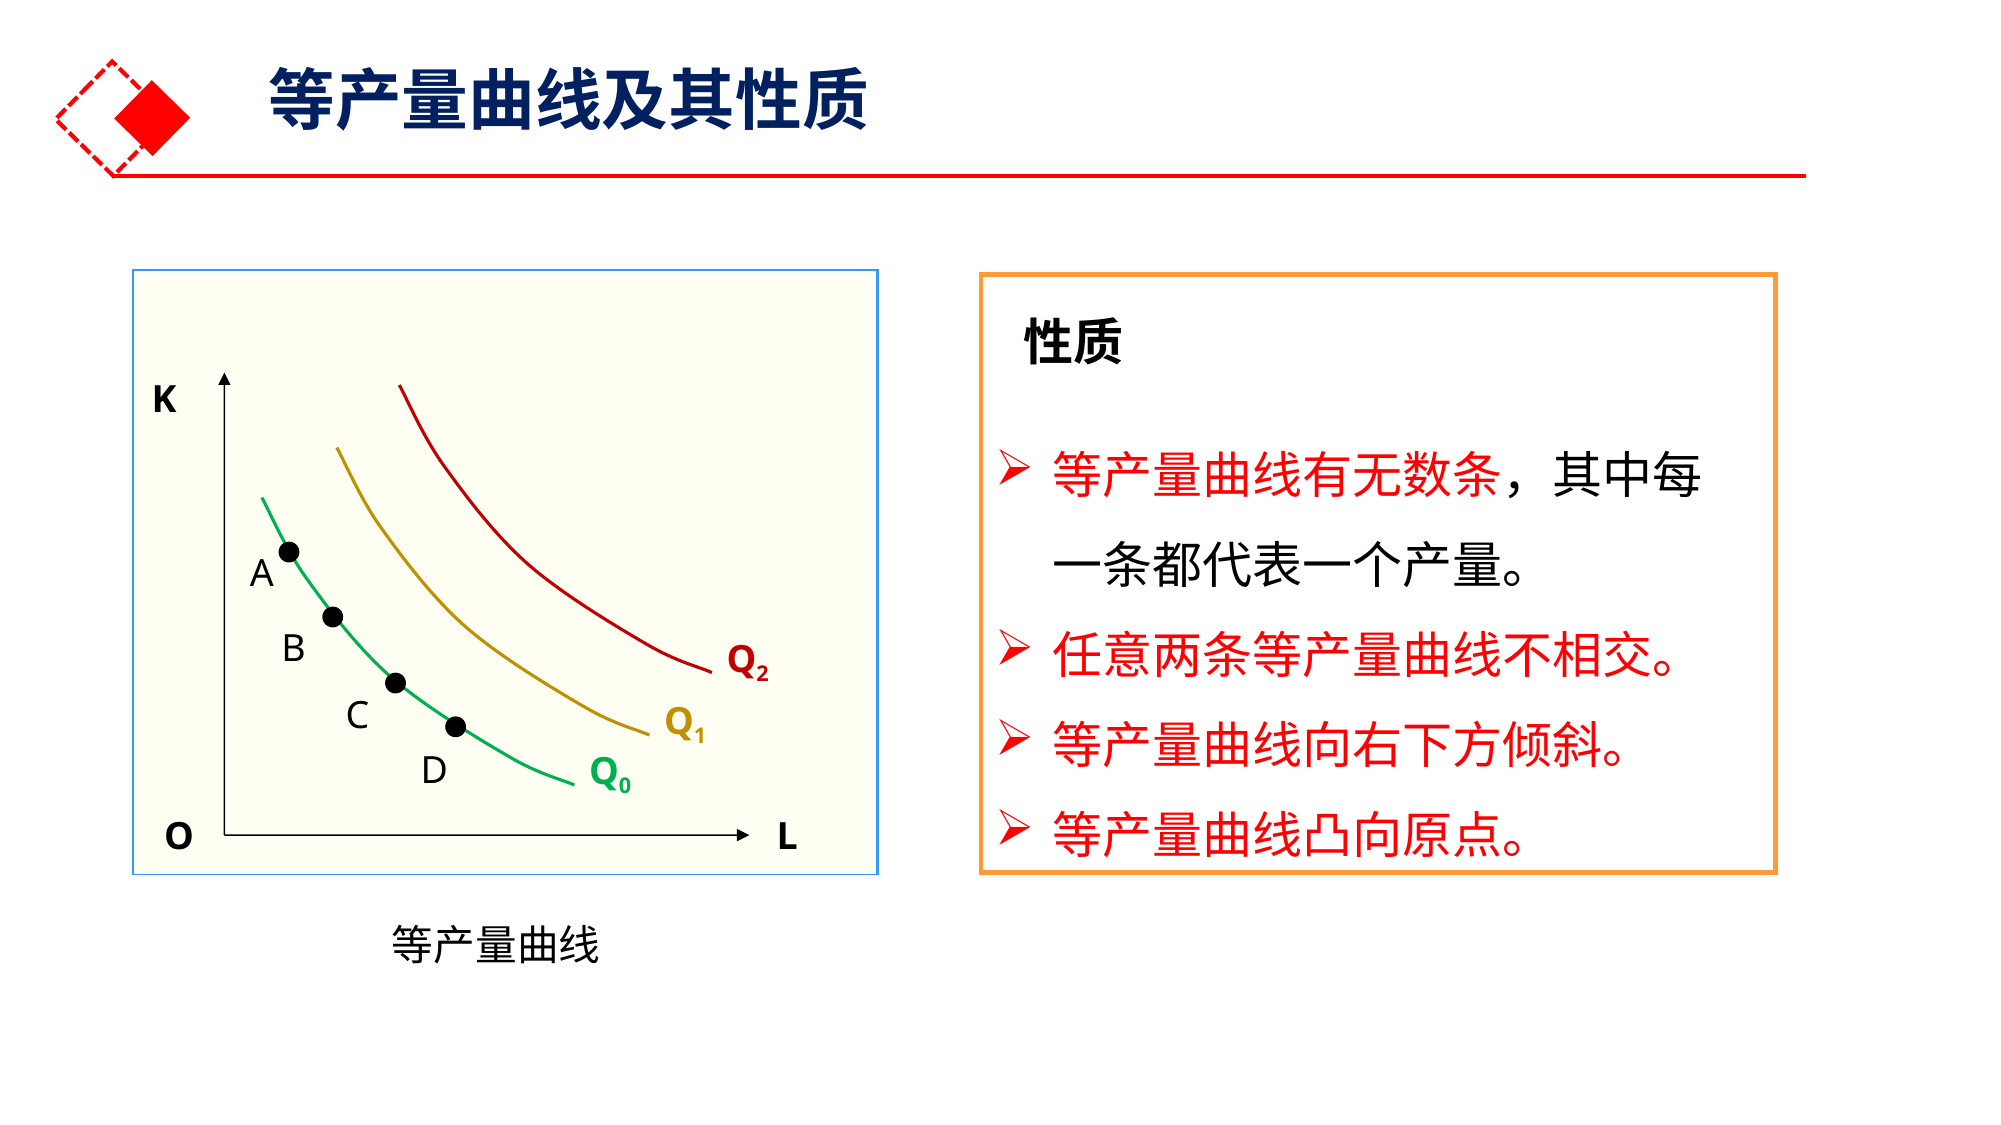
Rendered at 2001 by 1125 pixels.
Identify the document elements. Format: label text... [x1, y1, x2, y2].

picture [132, 269, 879, 875]
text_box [399, 385, 787, 698]
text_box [261, 497, 650, 811]
text_box [980, 274, 1776, 873]
text_box [54, 61, 143, 178]
text_box [114, 80, 191, 157]
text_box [336, 447, 725, 761]
text_box 等产量曲线 [377, 911, 645, 977]
text_box 等产量曲线及其性质 [253, 59, 1979, 207]
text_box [136, 360, 837, 873]
